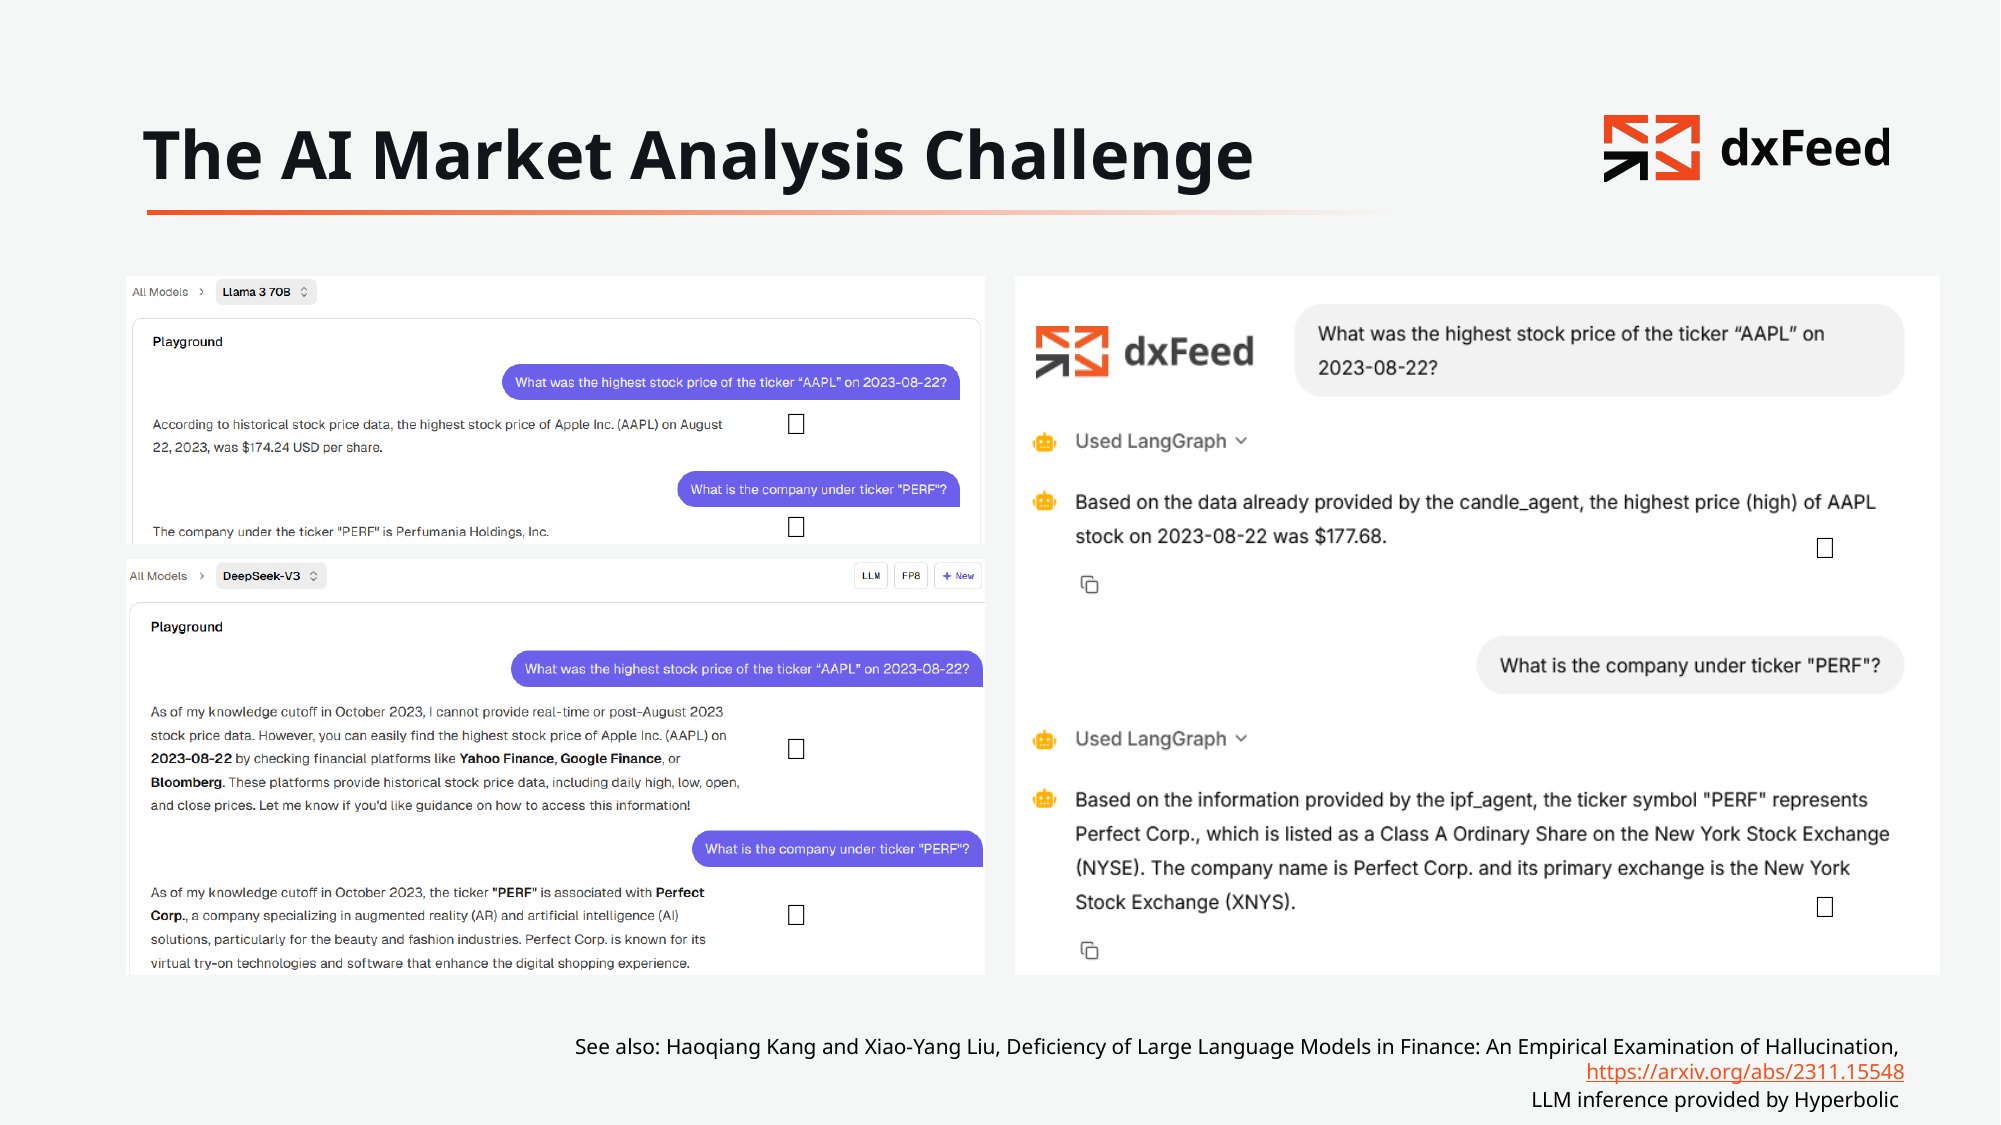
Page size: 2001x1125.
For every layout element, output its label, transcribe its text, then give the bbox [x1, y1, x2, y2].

picture [1604, 115, 1889, 182]
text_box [1014, 276, 1940, 975]
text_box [126, 276, 985, 975]
title The AI Market Analysis Challenge [127, 98, 1569, 245]
text_box See also: Haoqiang Kang and Xiao-Yang Liu, Deficiency of Large Language Models in Finance: An Empirical Examination of Hallucination, https://arxiv.org/abs/2311.15548 LLM inference provided by Hyperbolic [255, 1018, 1920, 1125]
